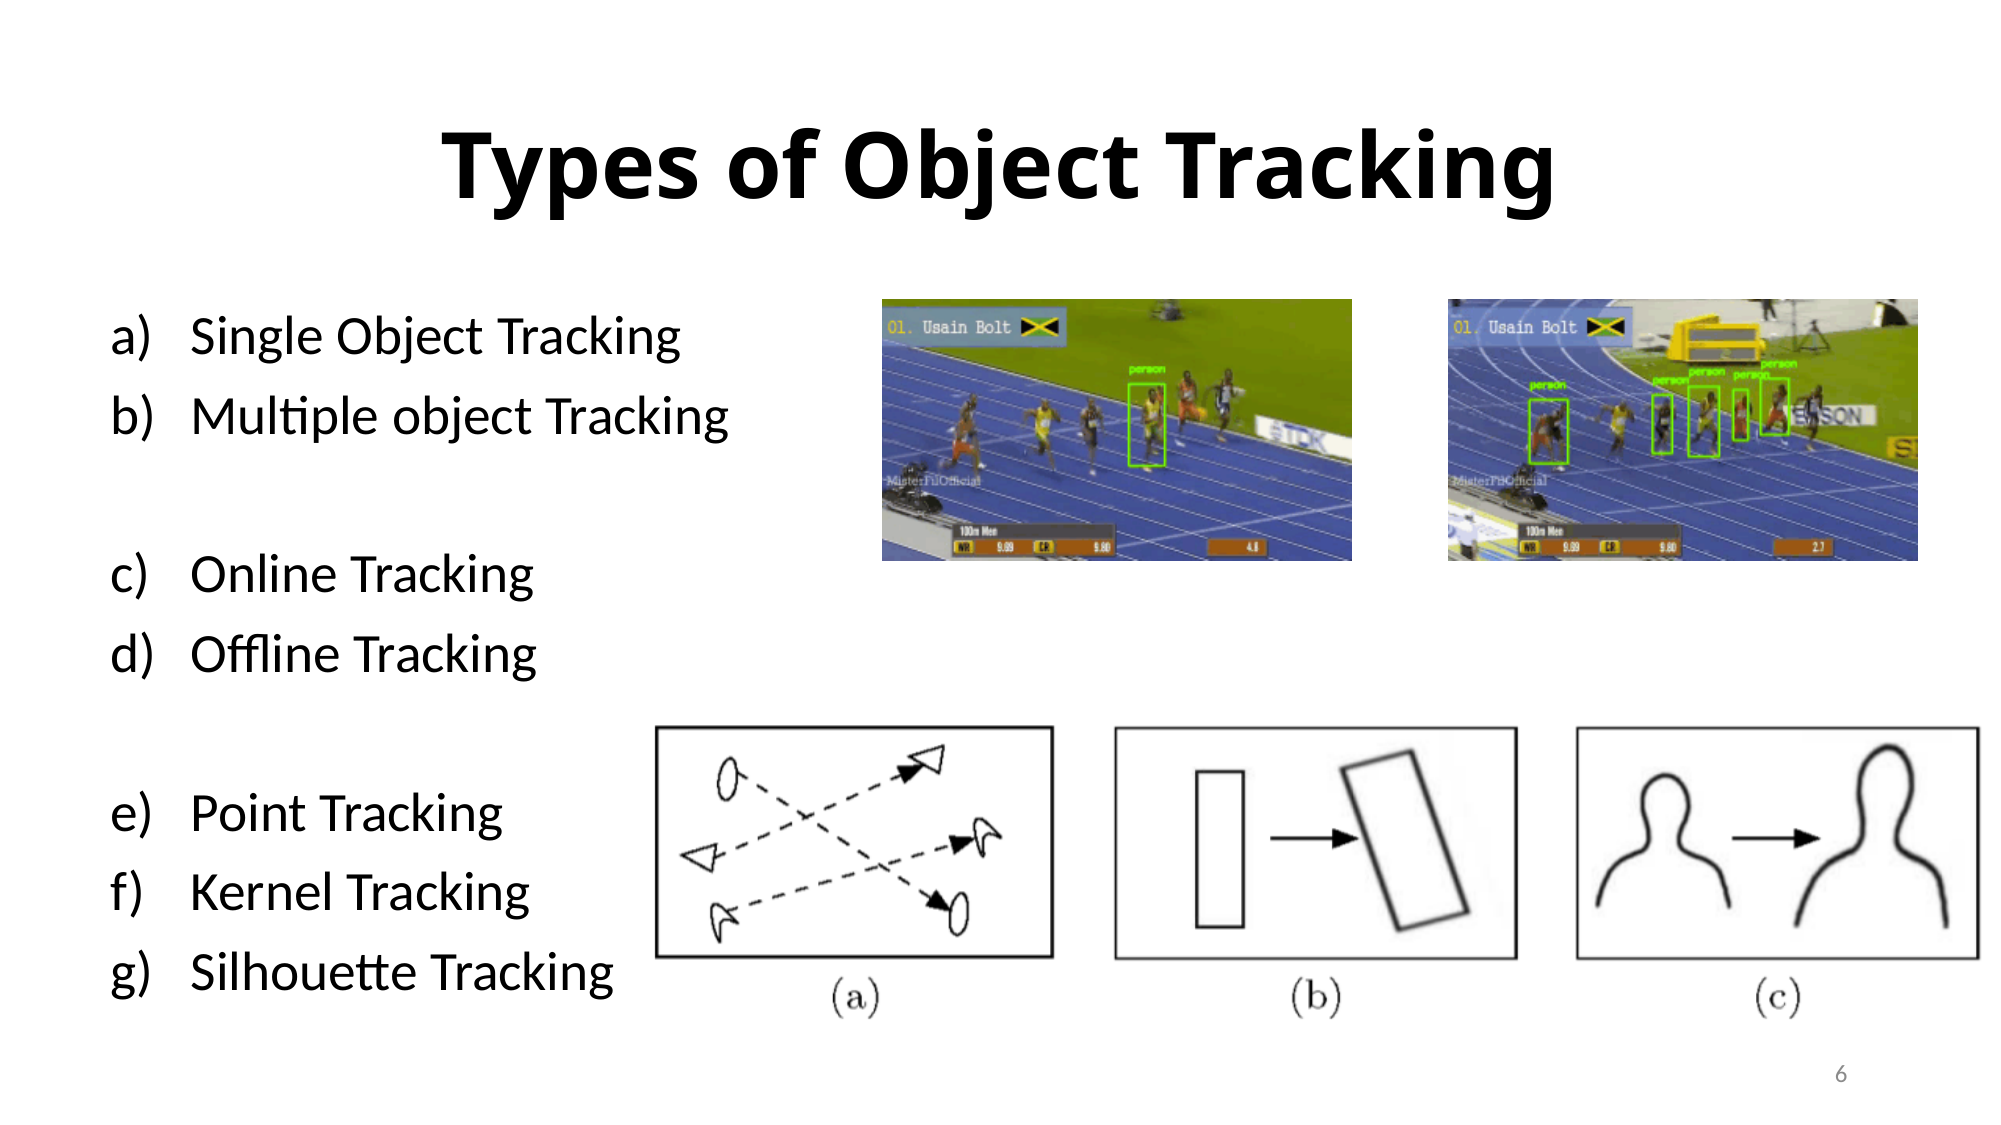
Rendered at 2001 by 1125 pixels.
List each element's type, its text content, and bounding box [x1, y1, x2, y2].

picture [882, 299, 1352, 561]
picture [650, 703, 1989, 1036]
picture [1448, 299, 1918, 561]
slide_number 6 [1412, 1042, 1863, 1103]
title Types of Object Tracking [137, 59, 1863, 278]
list Single Object Tracking Multiple object Tracking Online Tracking Offline Tracking Point Tracking Kernel Tracking Silhouette Tracking [95, 299, 1821, 1014]
